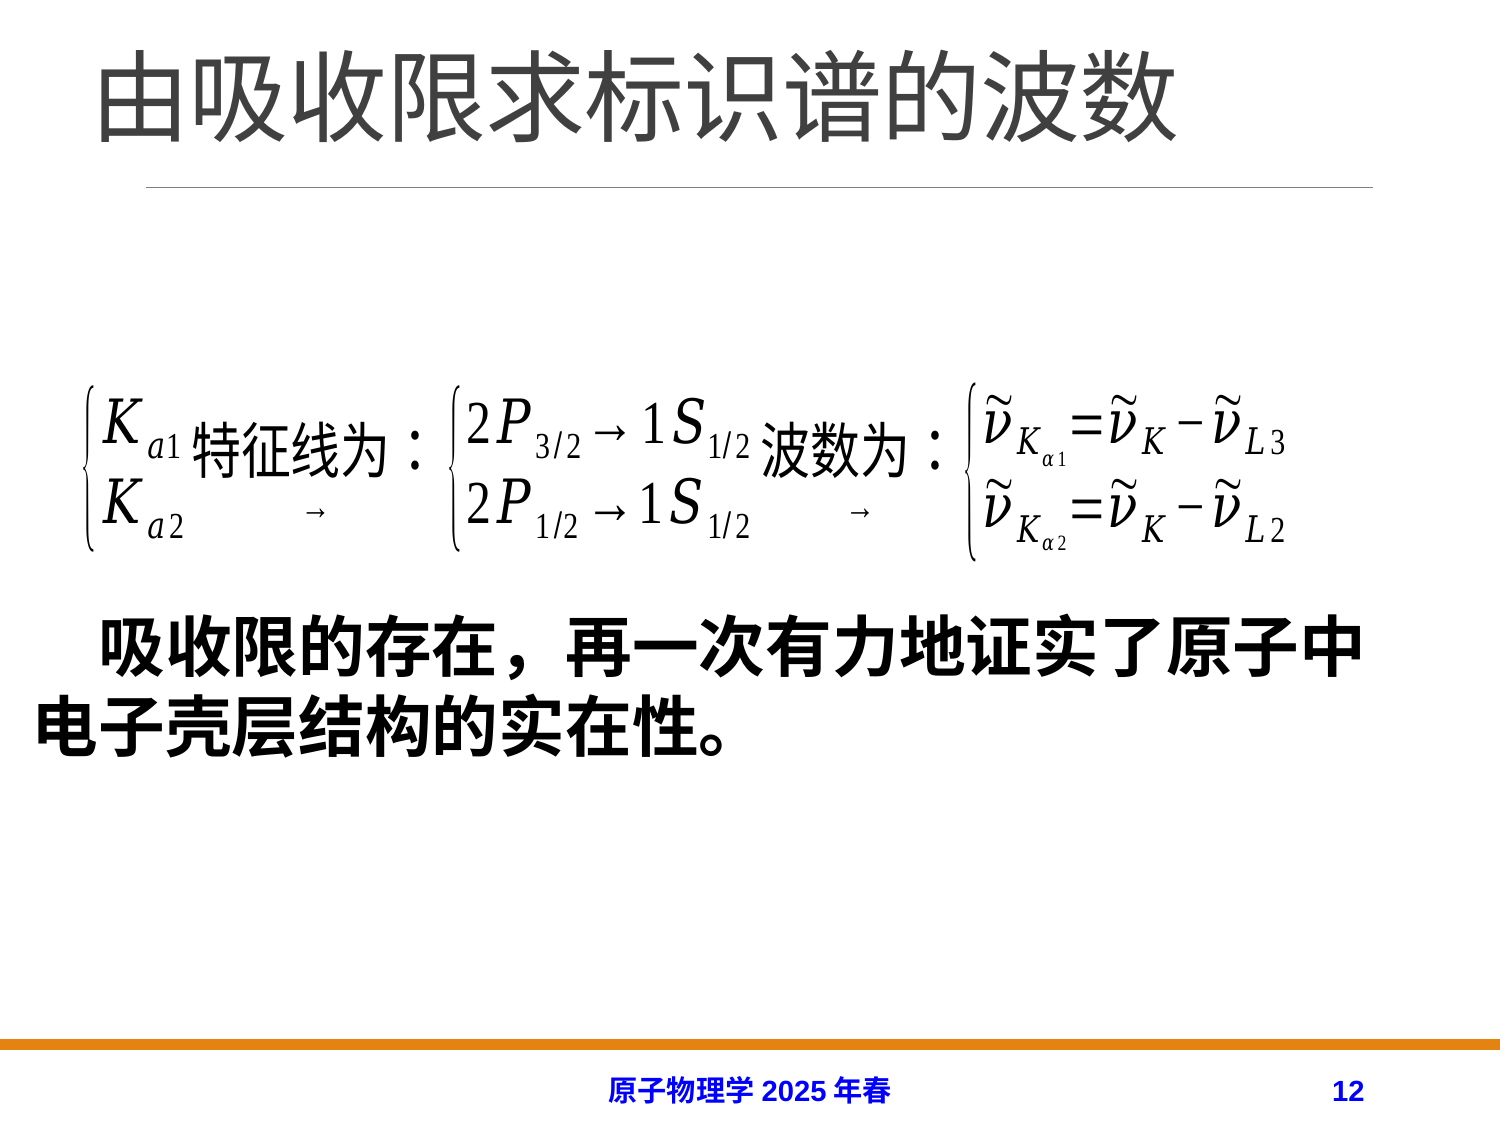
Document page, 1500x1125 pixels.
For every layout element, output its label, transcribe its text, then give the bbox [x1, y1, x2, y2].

footer 原子物理学2025年春 [453, 1059, 1047, 1120]
title 由吸收限求标识谱的波数 [75, 8, 1438, 163]
text_box 吸收限的存在，再一次有力地证实了原子中电子壳层结构的实在性。 [16, 597, 1425, 773]
slide_number 12 [1218, 1059, 1380, 1120]
